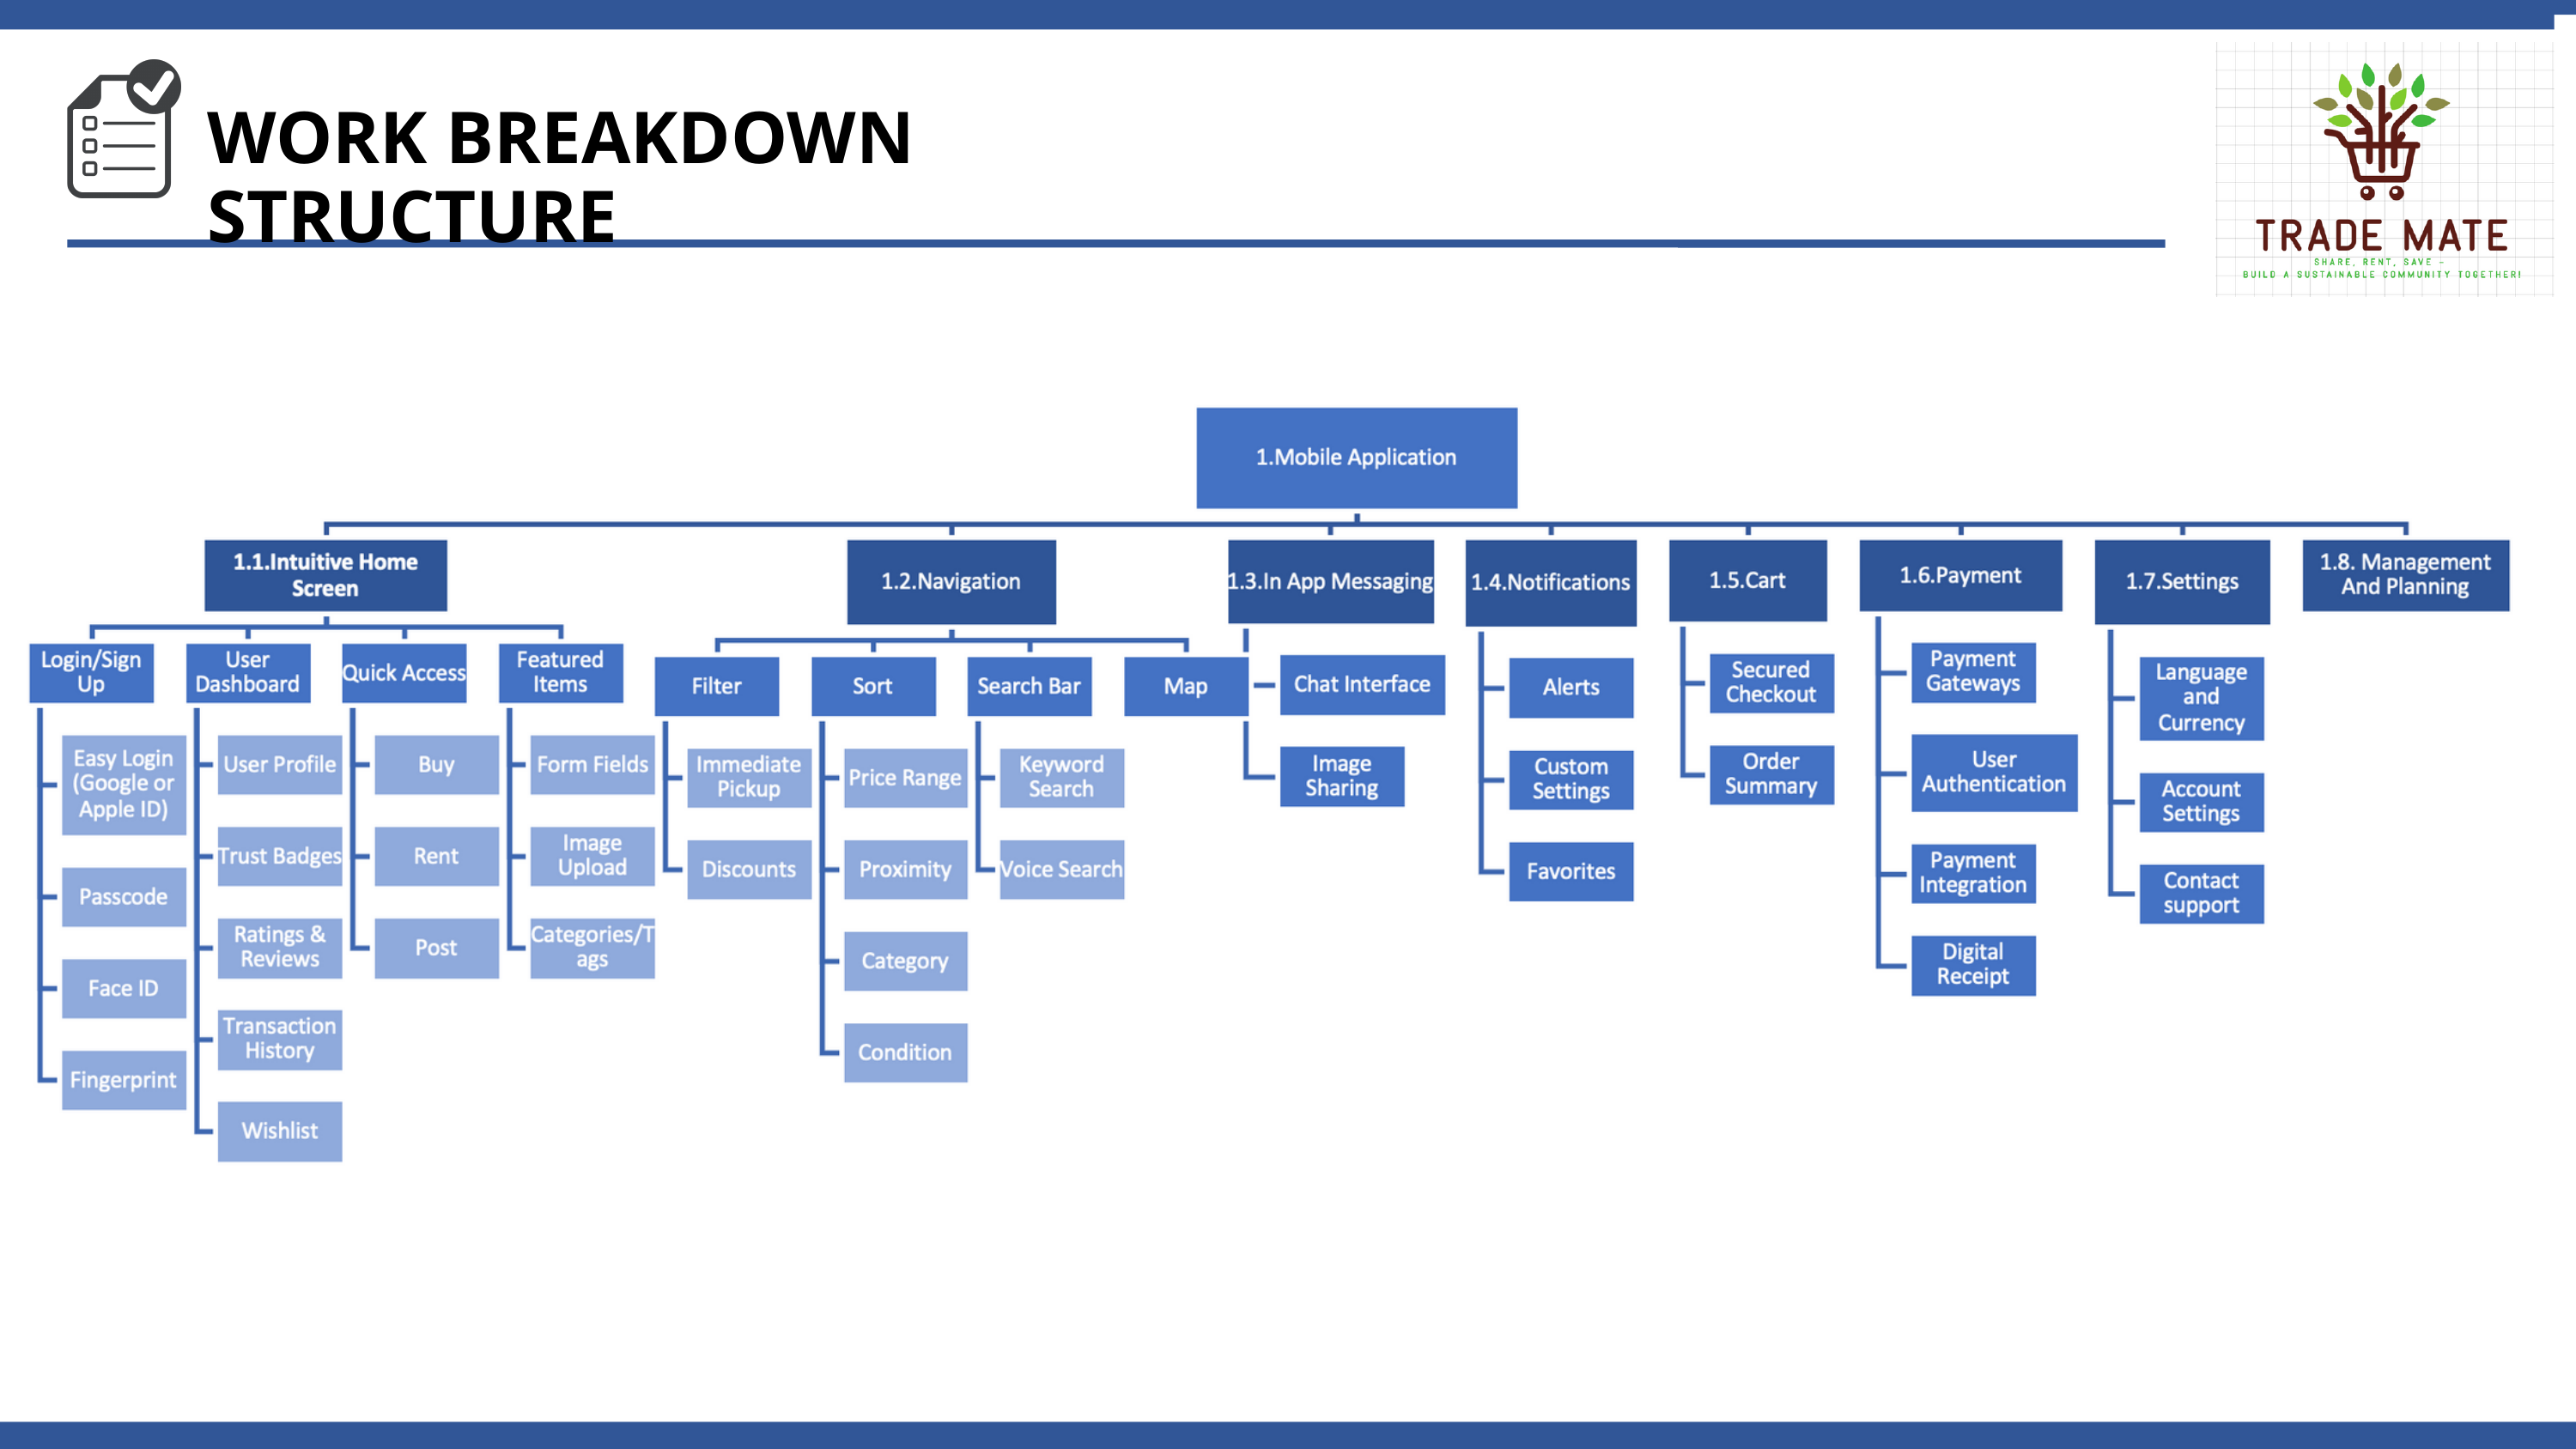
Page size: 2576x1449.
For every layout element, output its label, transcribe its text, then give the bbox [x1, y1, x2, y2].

text_box WORK BREAKDOWN STRUCTURE [207, 99, 1327, 257]
text_box [67, 59, 181, 198]
text_box [2215, 42, 2555, 297]
text_box [0, 402, 2576, 1218]
